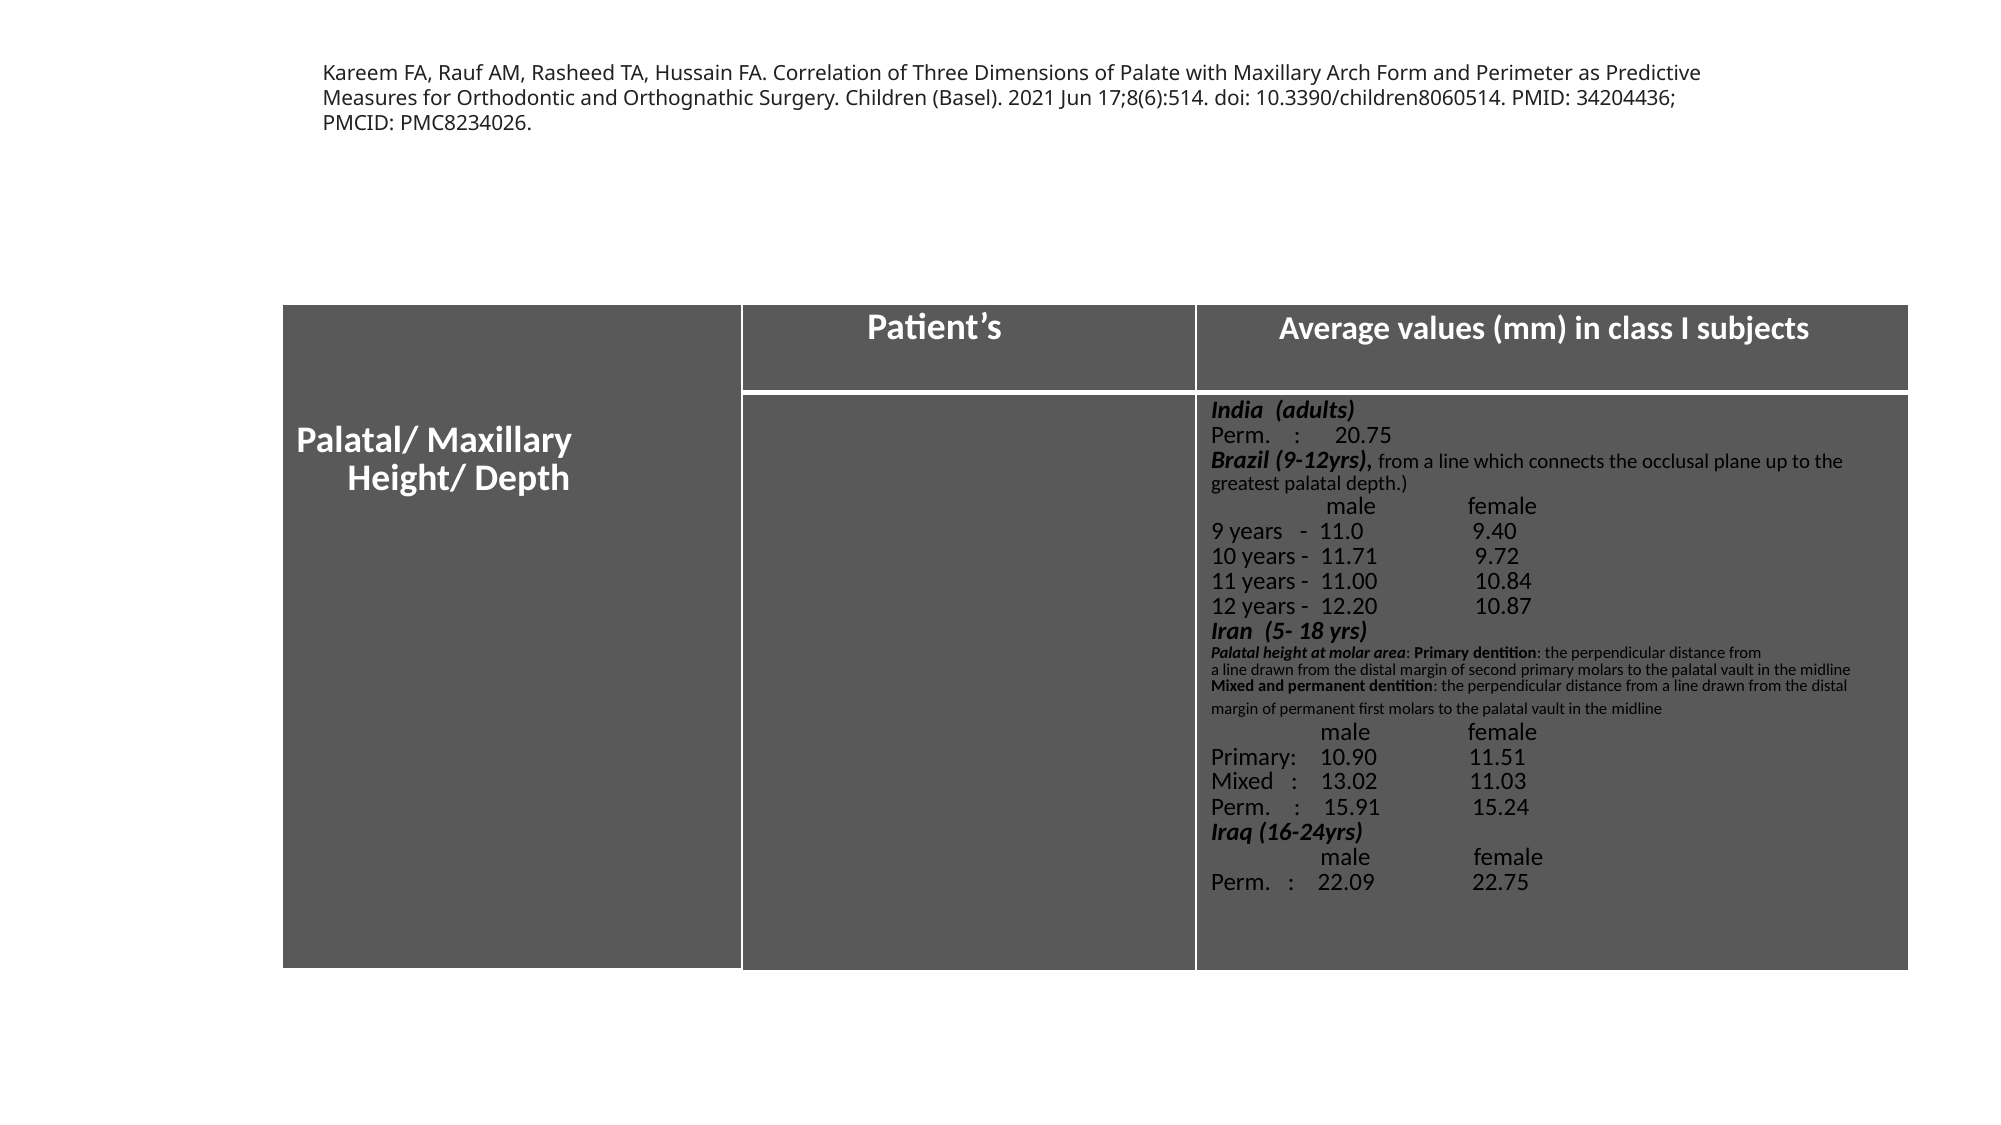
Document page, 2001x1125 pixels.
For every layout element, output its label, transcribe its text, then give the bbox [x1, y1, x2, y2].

text_box Kareem FA, Rauf AM, Rasheed TA, Hussain FA. Correlation of Three Dimensions of Palate with Maxillary Arch Form and Perimeter as Predictive Measures for Orthodontic and Orthognathic Surgery. Children (Basel). 2021 Jun 17;8(6):514. doi: 10.3390/children8060514. PMID: 34204436; PMCID: PMC8234026. [307, 52, 1720, 143]
table_header Palatal/ Maxillary Height/ Depth [283, 305, 741, 968]
table_cell India (adults) Perm. : 20.75 Brazil (9-12yrs), from a line which connects the occlusal plane up to the greatest palatal depth.) male female 9 years - 11.0 9.40 10 years - 11.71 9.72 11 years - 11.00 10.84 12 years - 12.20 10.87 Iran (5- 18 yrs) Palatal height at molar area: Primary dentition: the perpendicular distance from a line drawn from the distal margin of second primary molars to the palatal vault in the midline Mixed and permanent dentition: the perpendicular distance from a line drawn from the distal margin of permanent first molars to the palatal vault in the midline male female Primary: 10.90 11.51 Mixed : 13.02 11.03 Perm. : 15.91 15.24 Iraq (16-24yrs) male female Perm. : 22.09 22.75 [1197, 395, 1908, 970]
table_header Patient’s [743, 305, 1195, 390]
table_header Average values (mm) in class I subjects [1197, 305, 1908, 390]
table_cell [743, 395, 1195, 970]
